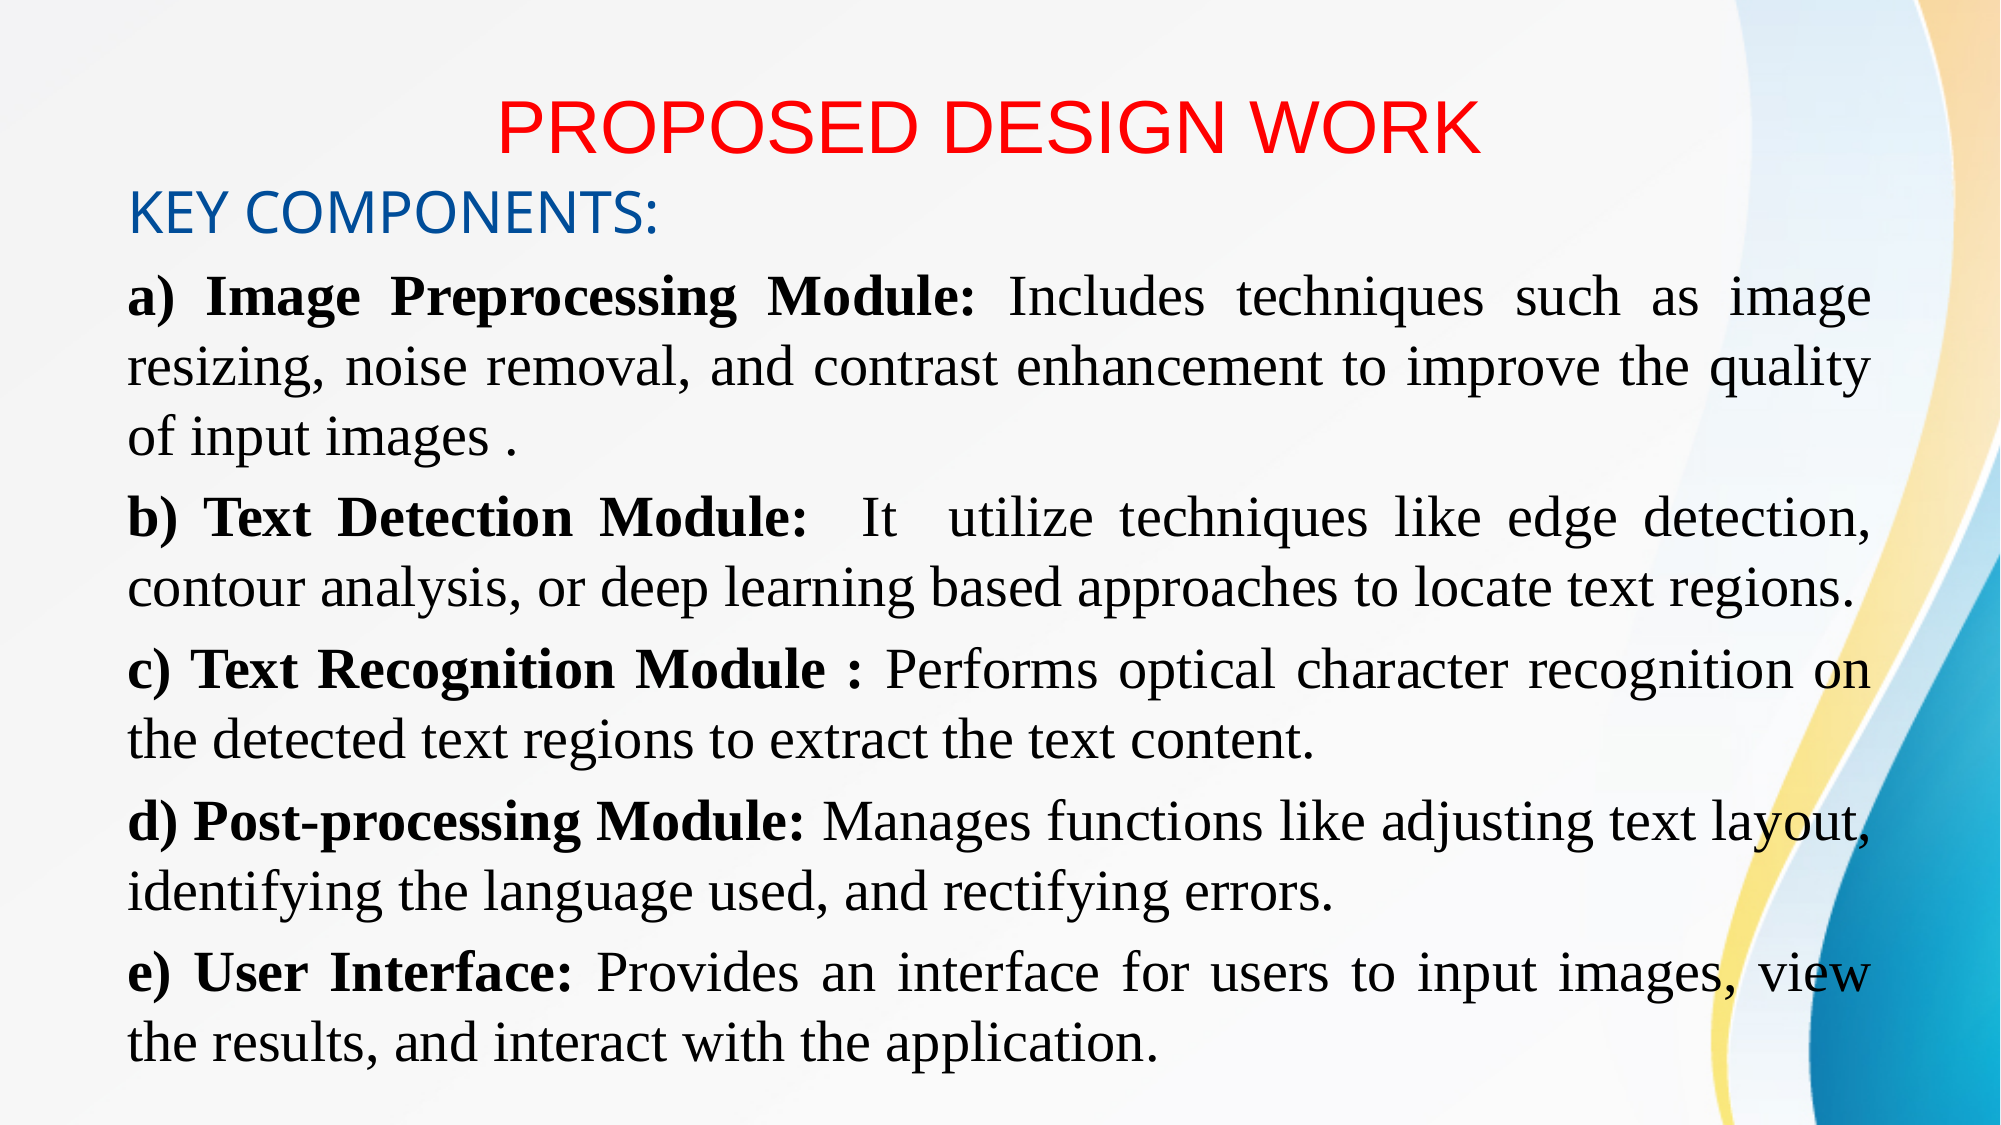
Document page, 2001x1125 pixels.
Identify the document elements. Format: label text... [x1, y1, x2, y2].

list KEY COMPONENTS: a) Image Preprocessing Module: Includes techniques such as image resizing, noise removal, and contrast enhancement to improve the quality of input images . b) Text Detection Module: It utilize techniques like edge detection, contour analysis, or deep learning based approaches to locate text regions. c) Text Recognition Module : Performs optical character recognition on the detected text regions to extract the text content. d) Post-processing Module: Manages functions like adjusting text layout, identifying the language used, and rectifying errors. e) User Interface: Provides an interface for users to input images, view the results, and interact with the application. [112, 167, 1888, 1027]
title PROPOSED DESIGN WORK [137, 39, 1863, 167]
picture [0, 0, 2001, 1125]
